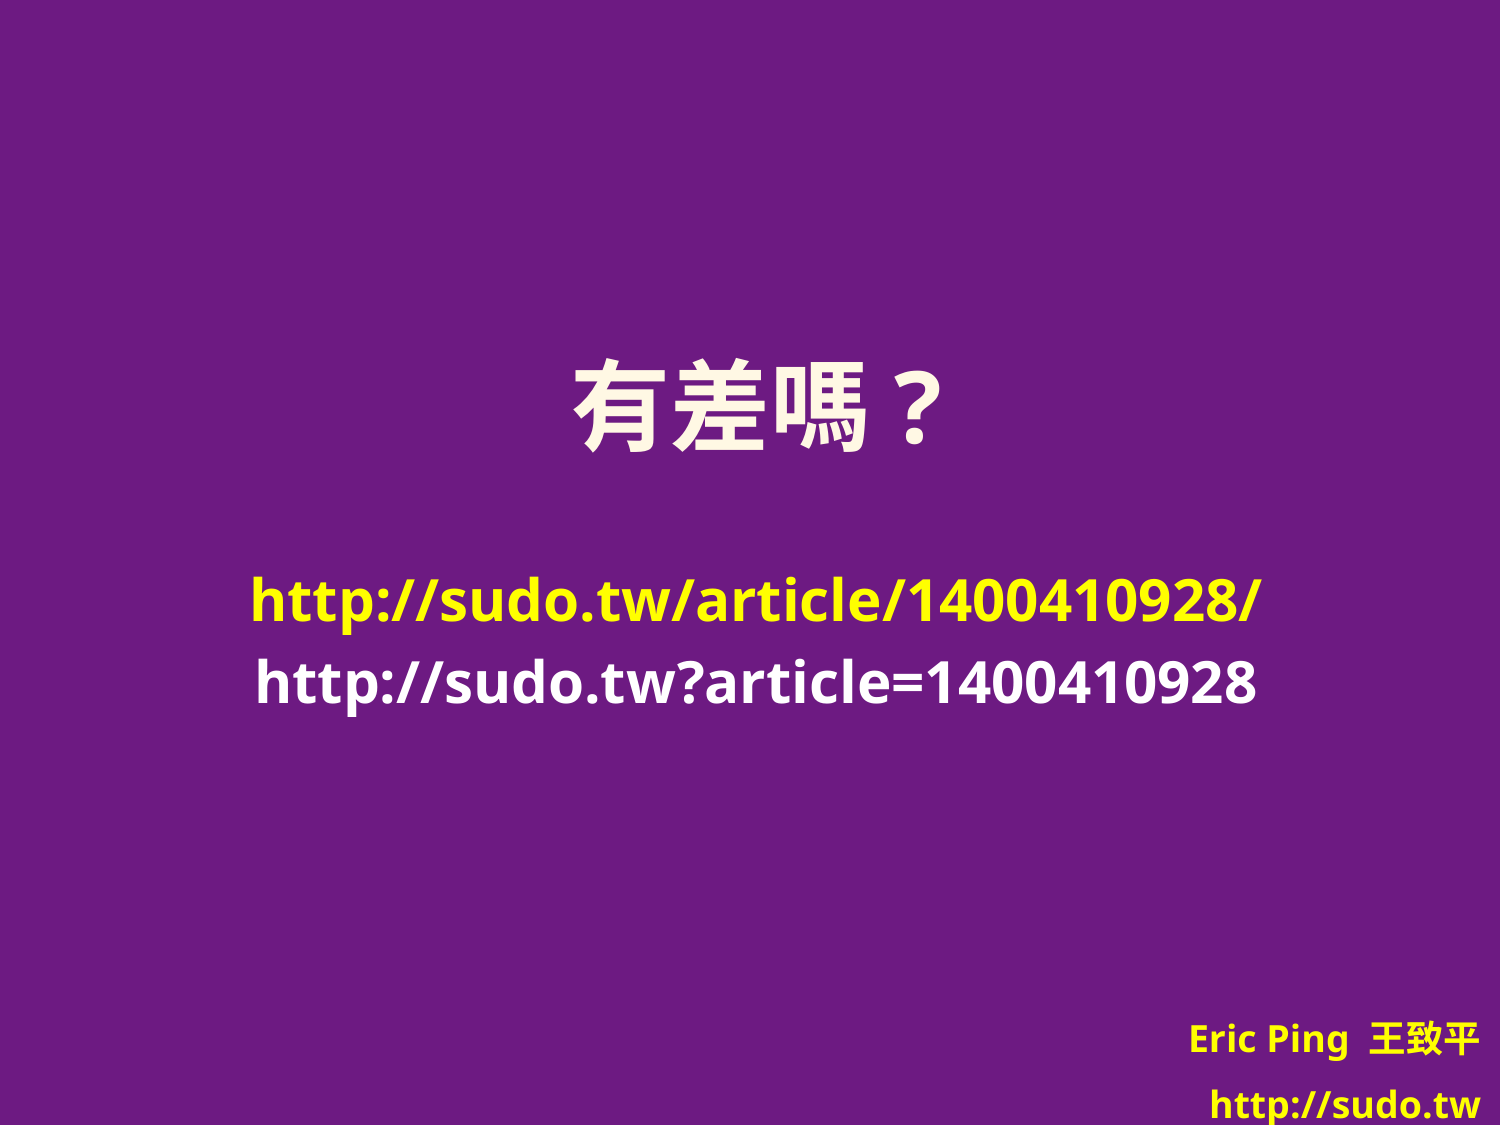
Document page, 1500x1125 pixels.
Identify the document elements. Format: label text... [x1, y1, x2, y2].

list http://sudo.tw/article/1400410928/ http://sudo.tw?article=1400410928 [118, 515, 1394, 764]
title 有差嗎? [118, 292, 1394, 515]
